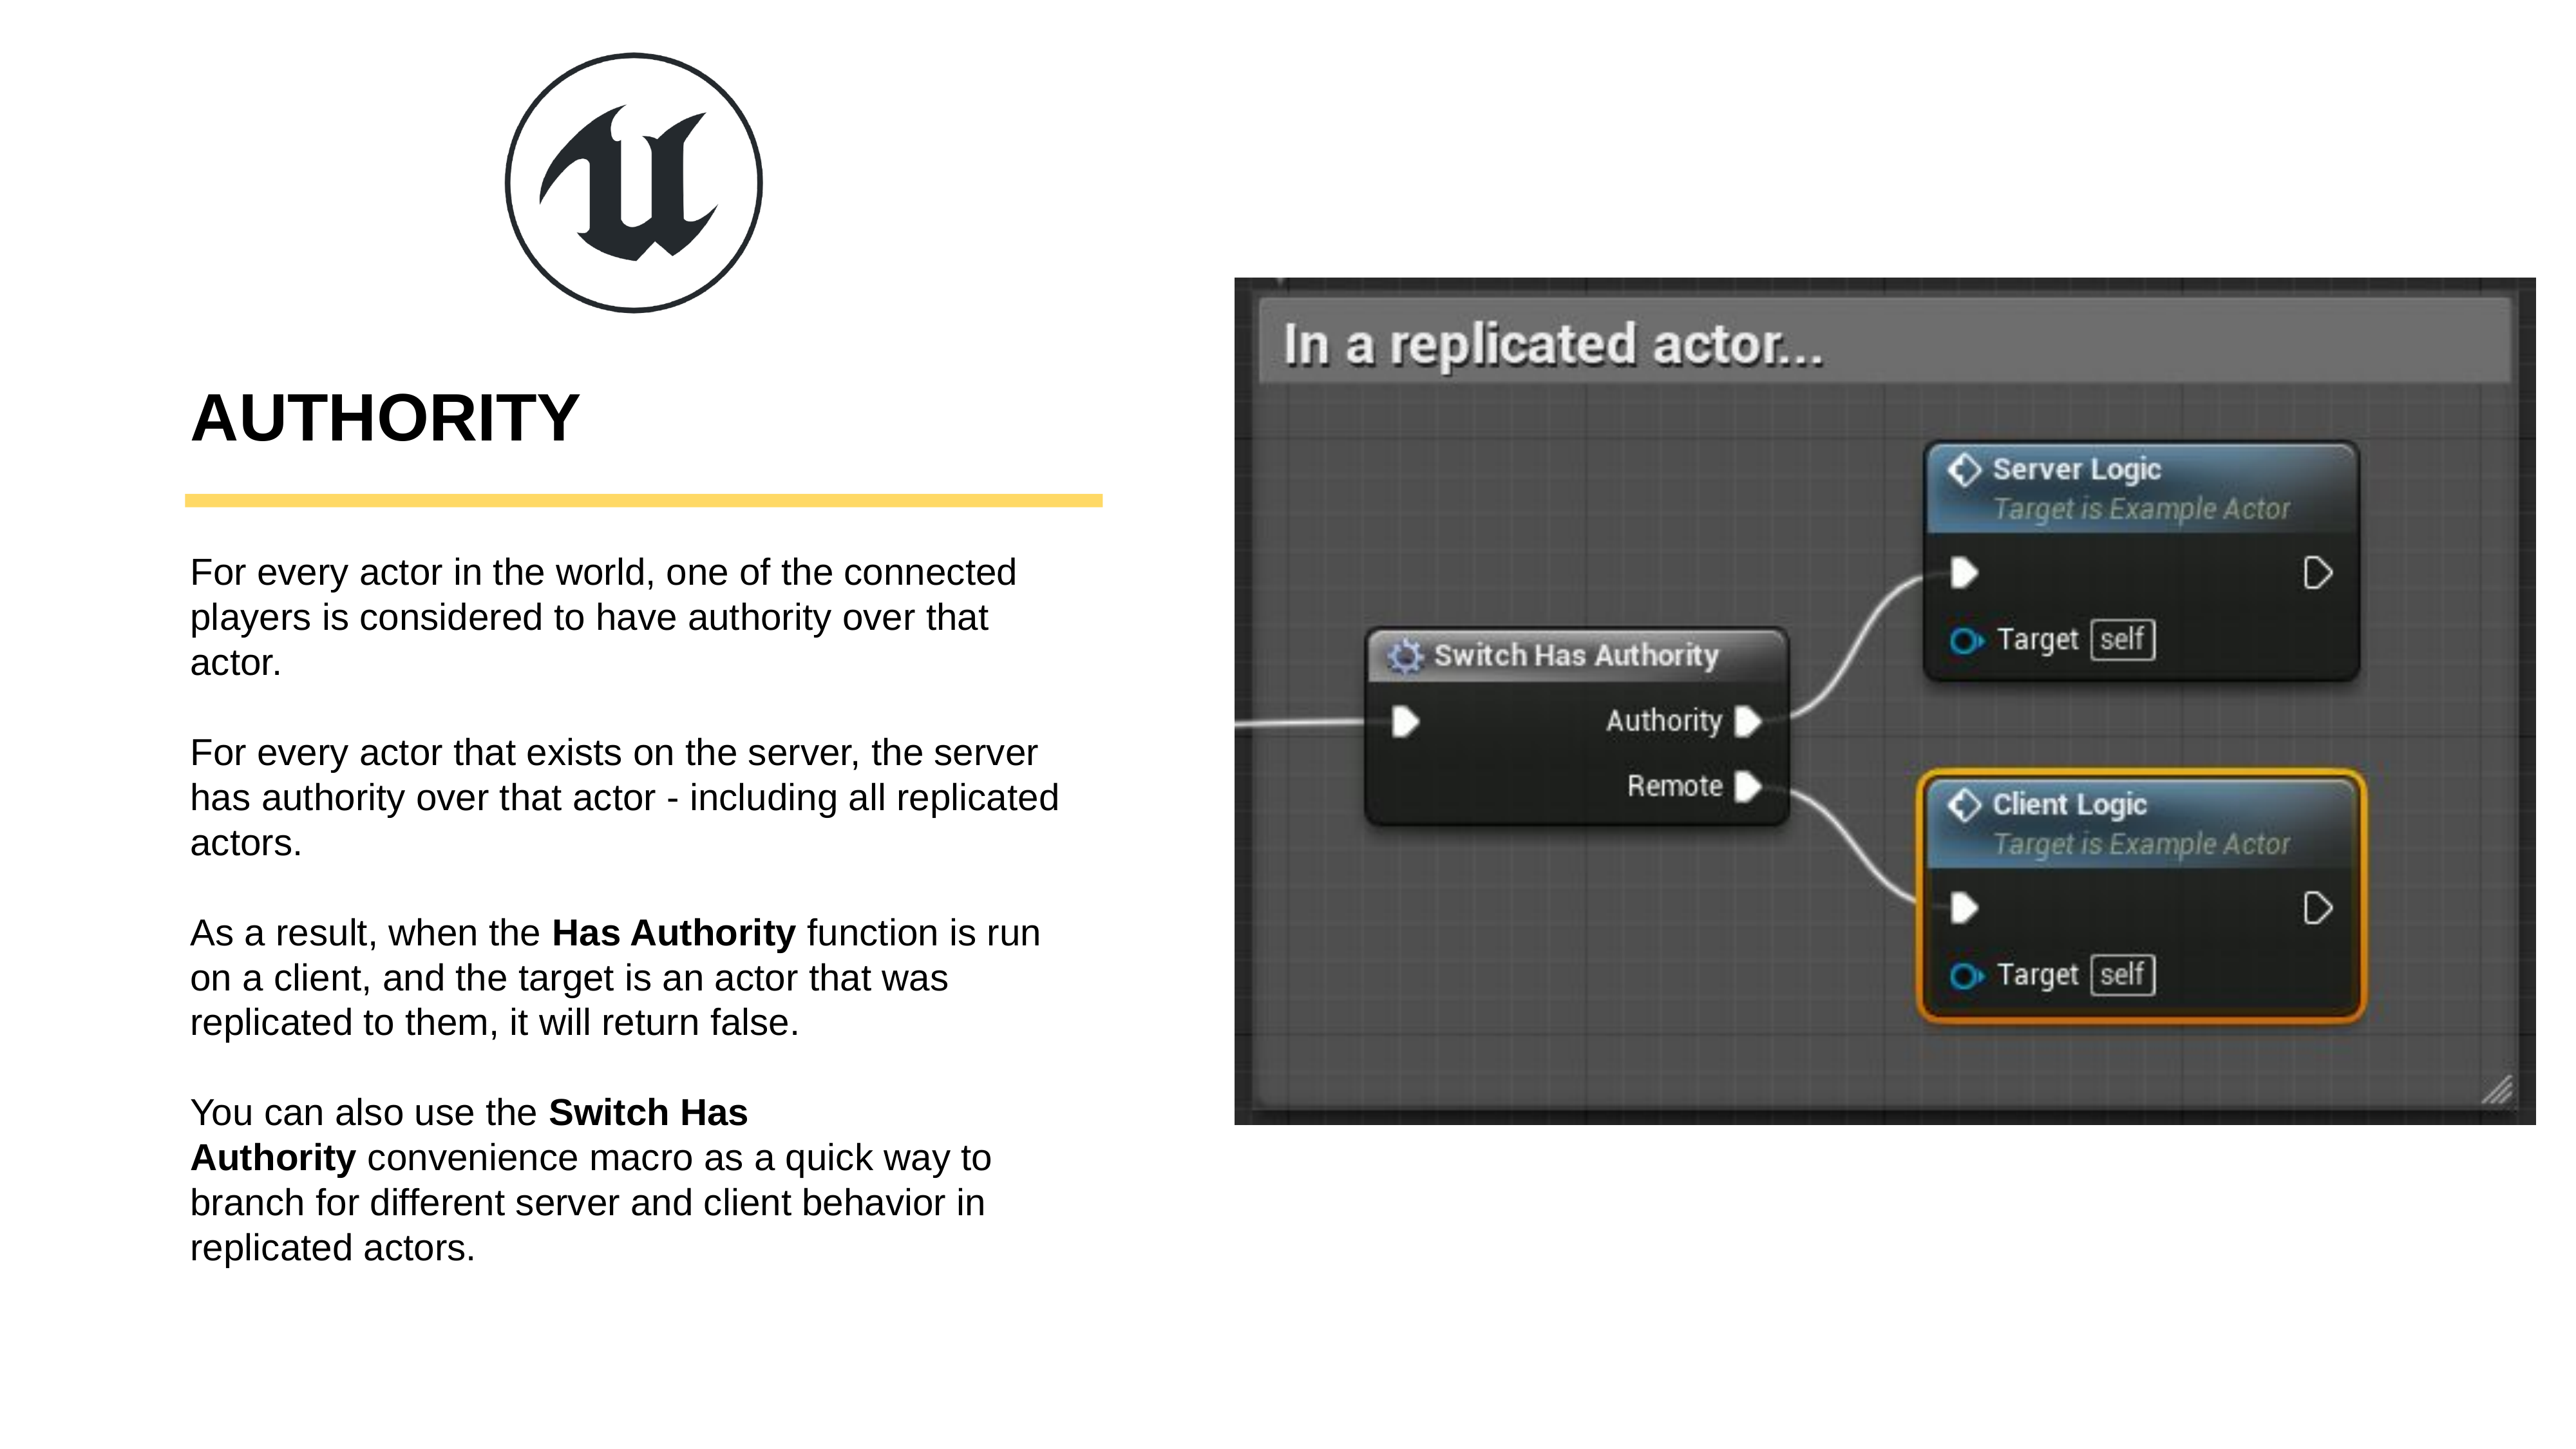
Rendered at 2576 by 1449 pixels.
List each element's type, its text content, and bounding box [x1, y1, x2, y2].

picture [495, 42, 773, 327]
text_box [185, 493, 1103, 507]
text_box AUTHORITY [185, 368, 1133, 460]
picture [1234, 277, 2536, 1126]
text_box For every actor in the world, one of the connected players is considered to have authority over that actor. For every actor that exists on the server, the server has authority over that actor - including all replicated actors. As a result, when the Has Authority function is run on a client, and the target is an actor that was replicated to them, it will return false. You can also use the Switch Has Authority convenience macro as a quick way to branch for different server and client behavior in replicated actors. [185, 542, 1084, 1274]
